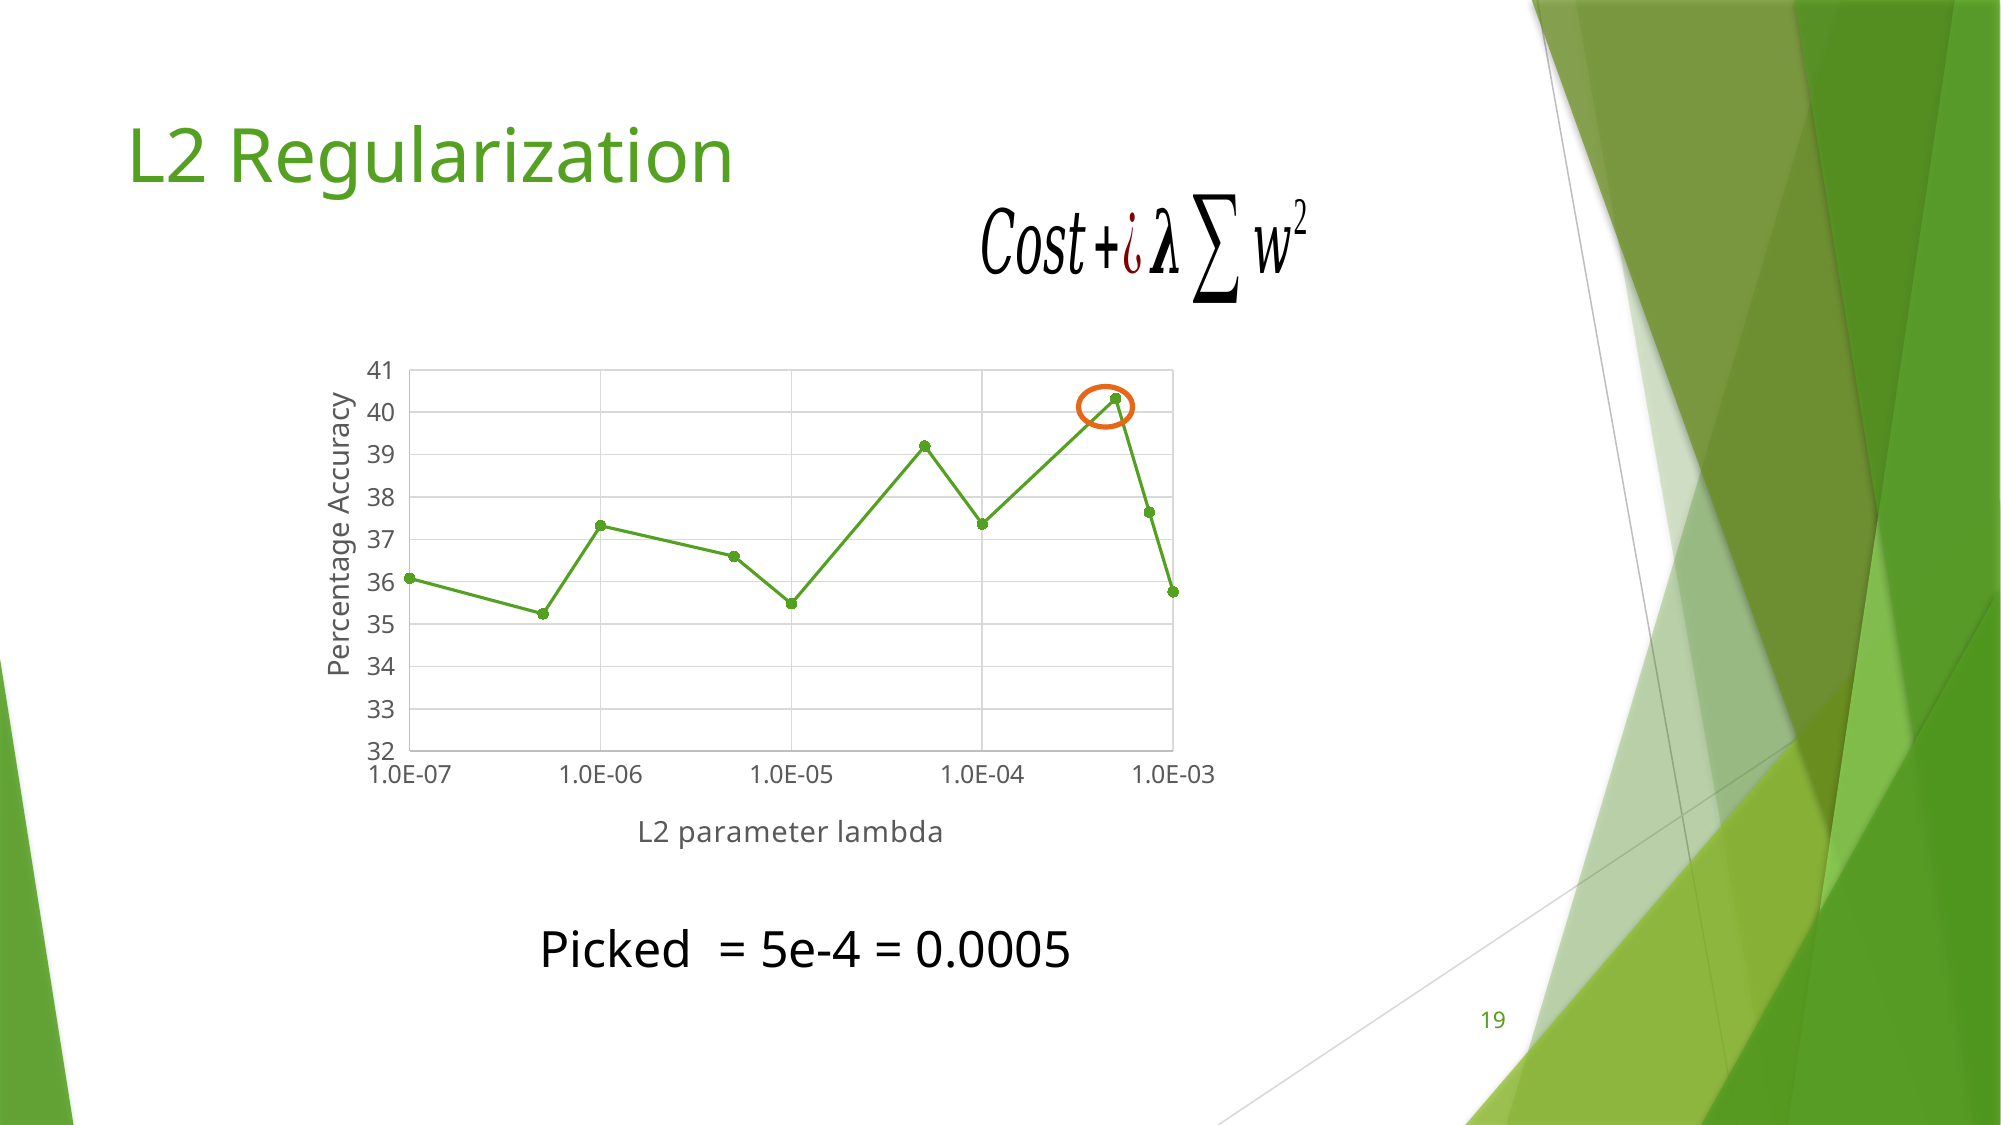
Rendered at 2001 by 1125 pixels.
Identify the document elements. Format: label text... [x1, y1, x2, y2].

slide_number 19 [1409, 991, 1522, 1051]
title L2 Regularization [111, 99, 1522, 317]
text_box Percentage Accuracy [312, 377, 343, 693]
chart [348, 341, 1234, 886]
